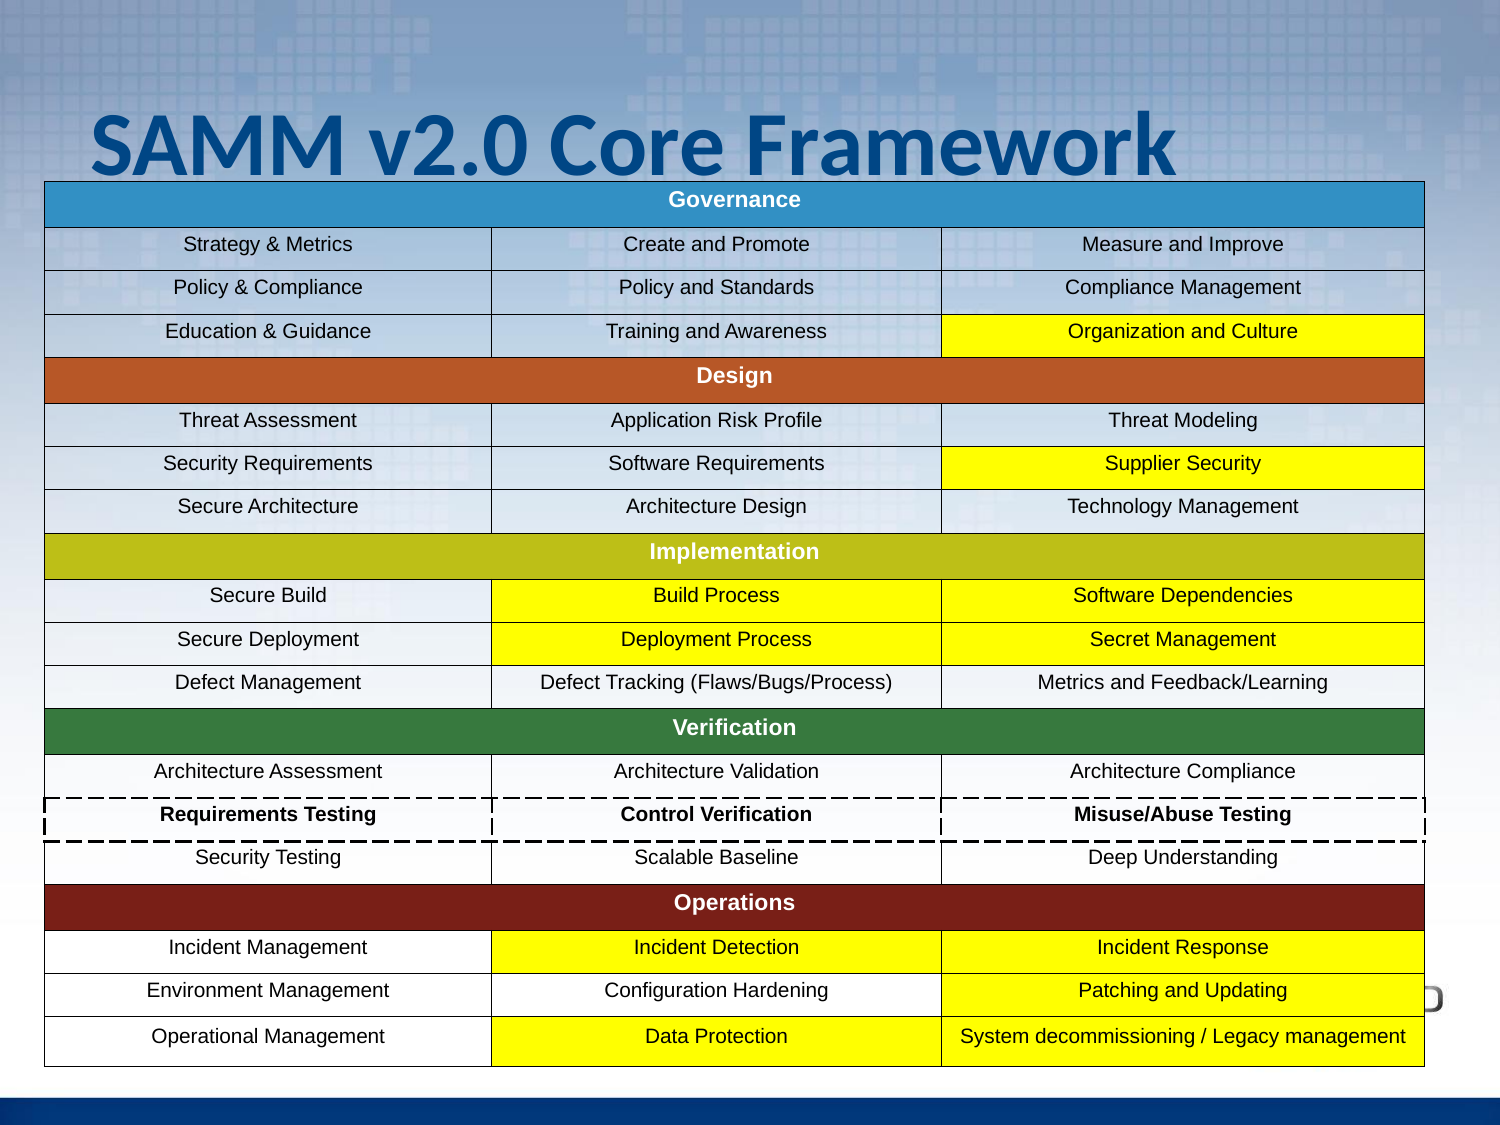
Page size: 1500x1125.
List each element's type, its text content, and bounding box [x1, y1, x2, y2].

table_cell Threat Assessment [45, 404, 491, 446]
table_cell Secret Management [942, 623, 1424, 665]
table_cell Verification [45, 709, 1424, 754]
table_cell Metrics and Feedback/Learning [942, 666, 1424, 708]
table_cell Technology Management [942, 490, 1424, 533]
table_cell Create and Promote [492, 228, 941, 270]
table_cell Misuse/Abuse Testing [941, 798, 1425, 841]
table_cell Application Risk Profile [492, 404, 941, 446]
picture [0, 0, 1500, 1125]
table_cell Policy and Standards [492, 271, 941, 314]
table_cell Build Process [492, 580, 941, 622]
table_cell Architecture Validation [492, 755, 941, 798]
table_cell Requirements Testing [44, 798, 492, 841]
table_cell Education & Guidance [45, 315, 491, 357]
table_cell Architecture Design [492, 490, 941, 533]
table_cell Patching and Updating [942, 974, 1424, 1016]
table_cell Scalable Baseline [492, 841, 941, 884]
table_cell Software Dependencies [942, 580, 1424, 622]
table_cell Strategy & Metrics [45, 228, 491, 270]
table_cell Threat Modeling [942, 404, 1424, 446]
table_cell Architecture Assessment [45, 755, 491, 798]
table_cell Supplier Security [942, 447, 1424, 489]
table_cell Compliance Management [942, 271, 1424, 314]
table_cell Defect Tracking (Flaws/Bugs/Process) [492, 666, 941, 708]
table_cell Operational Management [45, 1017, 491, 1066]
table_cell Environment Management [45, 974, 491, 1016]
table_cell Organization and Culture [942, 315, 1424, 357]
table_cell Deep Understanding [942, 841, 1424, 884]
table_cell Security Testing [45, 841, 491, 884]
table_cell Deployment Process [492, 623, 941, 665]
table_cell Configuration Hardening [492, 974, 941, 1016]
table_cell Design [45, 358, 1424, 403]
table_cell Security Requirements [45, 447, 491, 489]
table_cell Secure Deployment [45, 623, 491, 665]
title SAMM v2.0 Core Framework [75, 45, 1425, 181]
table_cell Control Verification [492, 798, 941, 841]
table_cell Defect Management [45, 666, 491, 708]
table_cell Implementation [45, 534, 1424, 579]
table_cell Secure Architecture [45, 490, 491, 533]
table_cell Measure and Improve [942, 228, 1424, 270]
table_cell System decommissioning / Legacy management [942, 1017, 1424, 1066]
table_cell Secure Build [45, 580, 491, 622]
table_cell Policy & Compliance [45, 271, 491, 314]
table_cell Operations [45, 885, 1424, 930]
table_cell Incident Response [942, 931, 1424, 973]
table_cell Training and Awareness [492, 315, 941, 357]
table_cell Software Requirements [492, 447, 941, 489]
table_cell Architecture Compliance [942, 755, 1424, 798]
table_header Governance [45, 182, 1424, 227]
table_cell Incident Detection [492, 931, 941, 973]
table_cell Data Protection [492, 1017, 941, 1066]
table_cell Incident Management [45, 931, 491, 973]
